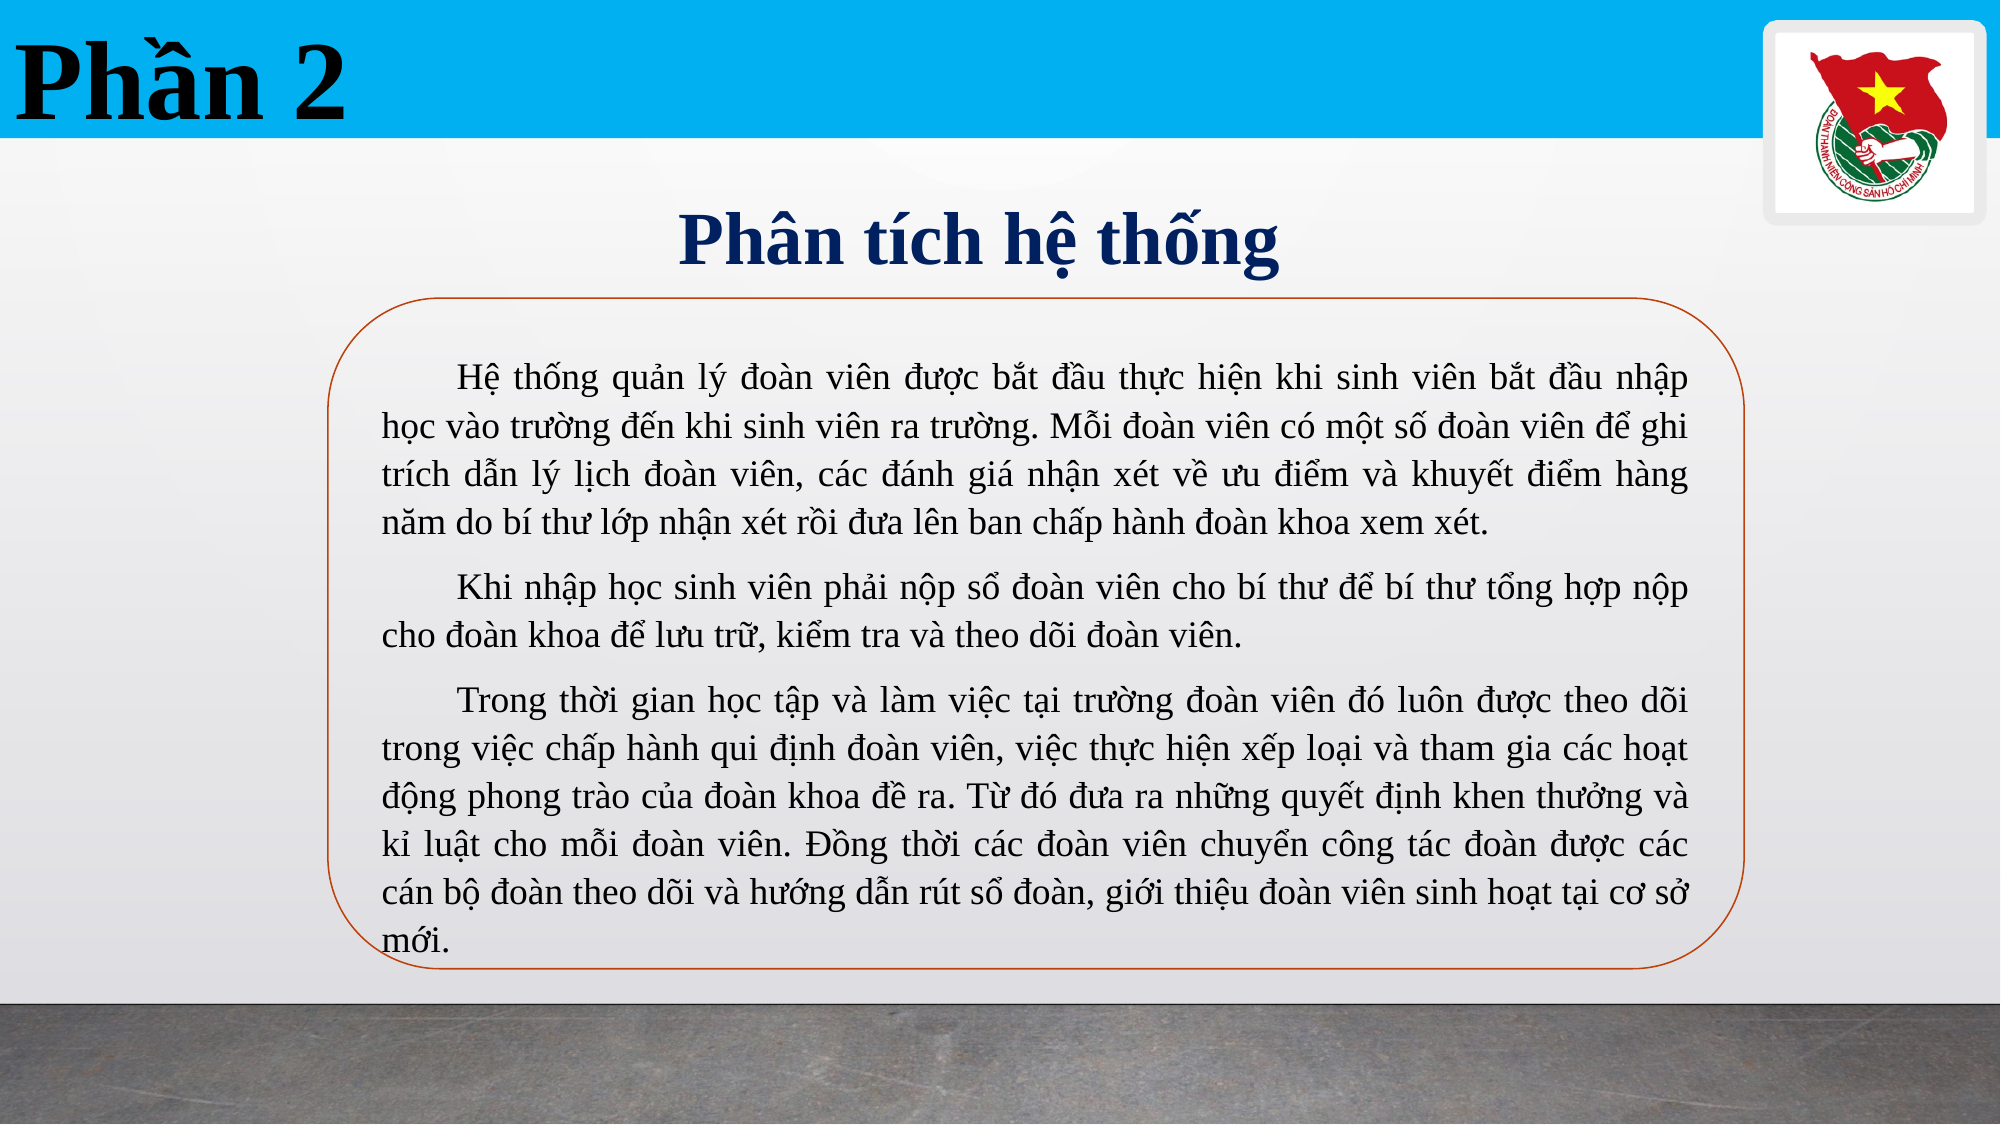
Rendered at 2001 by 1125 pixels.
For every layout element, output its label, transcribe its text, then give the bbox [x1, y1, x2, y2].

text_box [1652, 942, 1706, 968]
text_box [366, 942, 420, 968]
text_box [450, 0, 2000, 139]
picture [1768, 26, 1981, 220]
text_box [327, 298, 1745, 969]
text_box Phân tích hệ thống [663, 182, 1296, 287]
picture [0, 1004, 2000, 1124]
text_box Phần 2 [0, 0, 450, 150]
